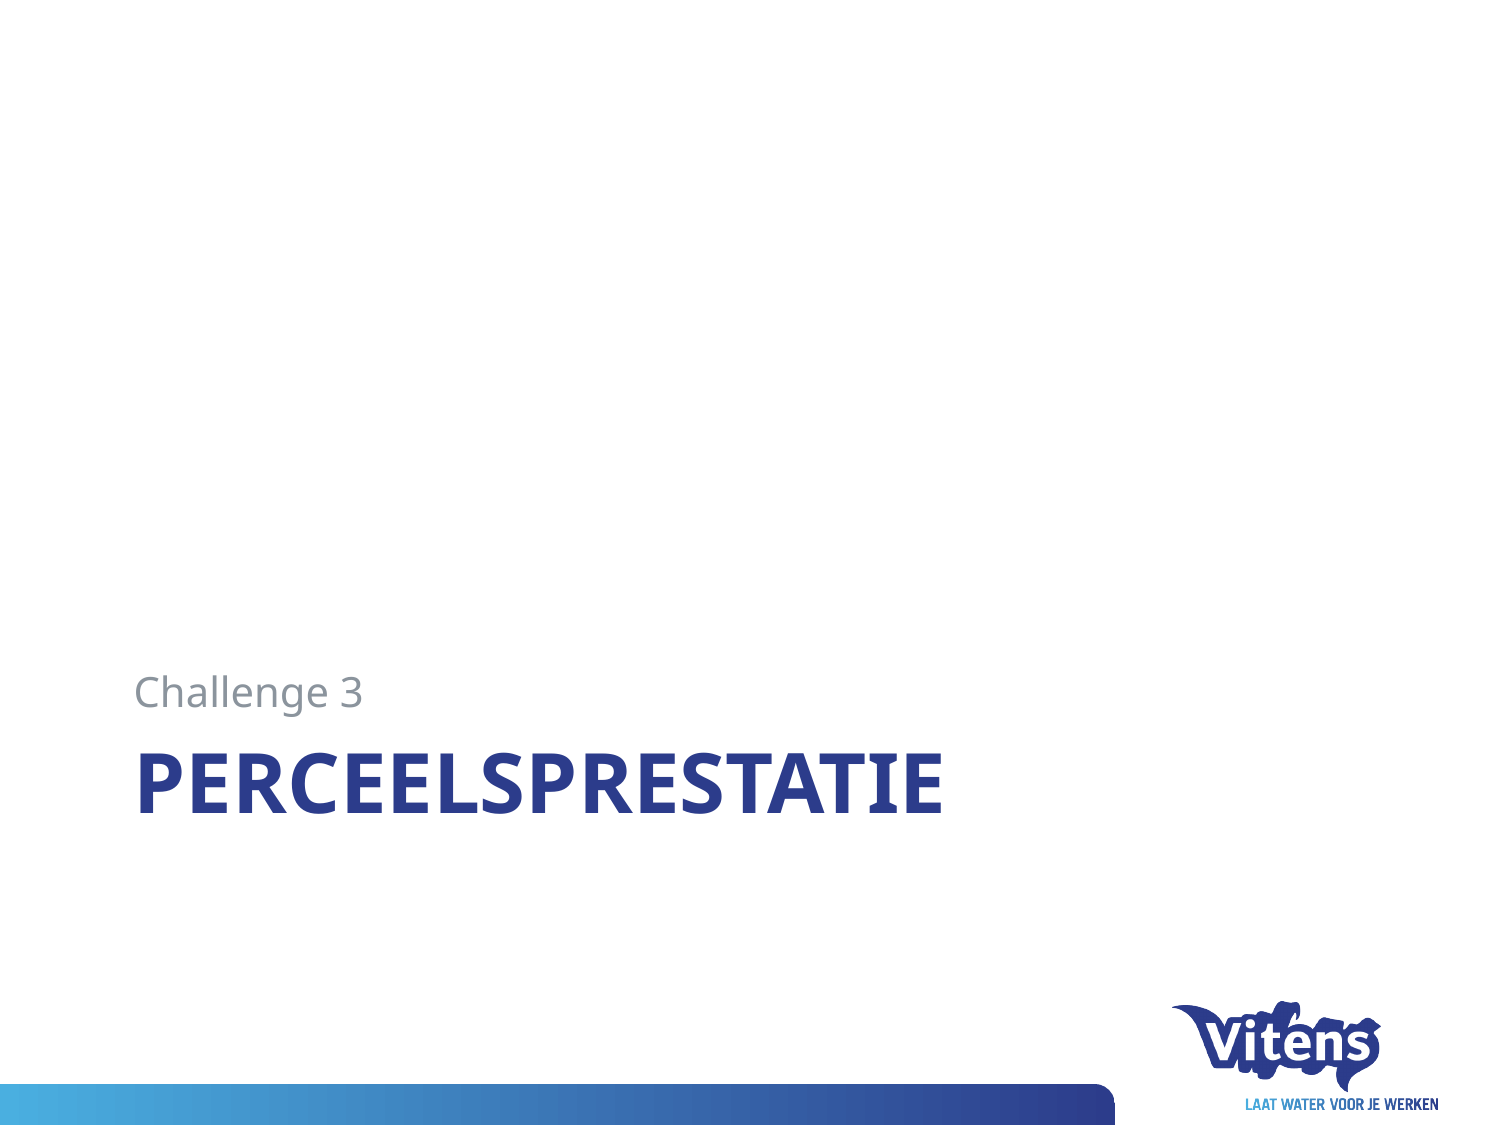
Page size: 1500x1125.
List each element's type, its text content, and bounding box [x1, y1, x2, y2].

list Challenge 3 [118, 476, 1394, 723]
title Perceelsprestatie [118, 723, 1394, 947]
picture [1172, 1001, 1438, 1110]
